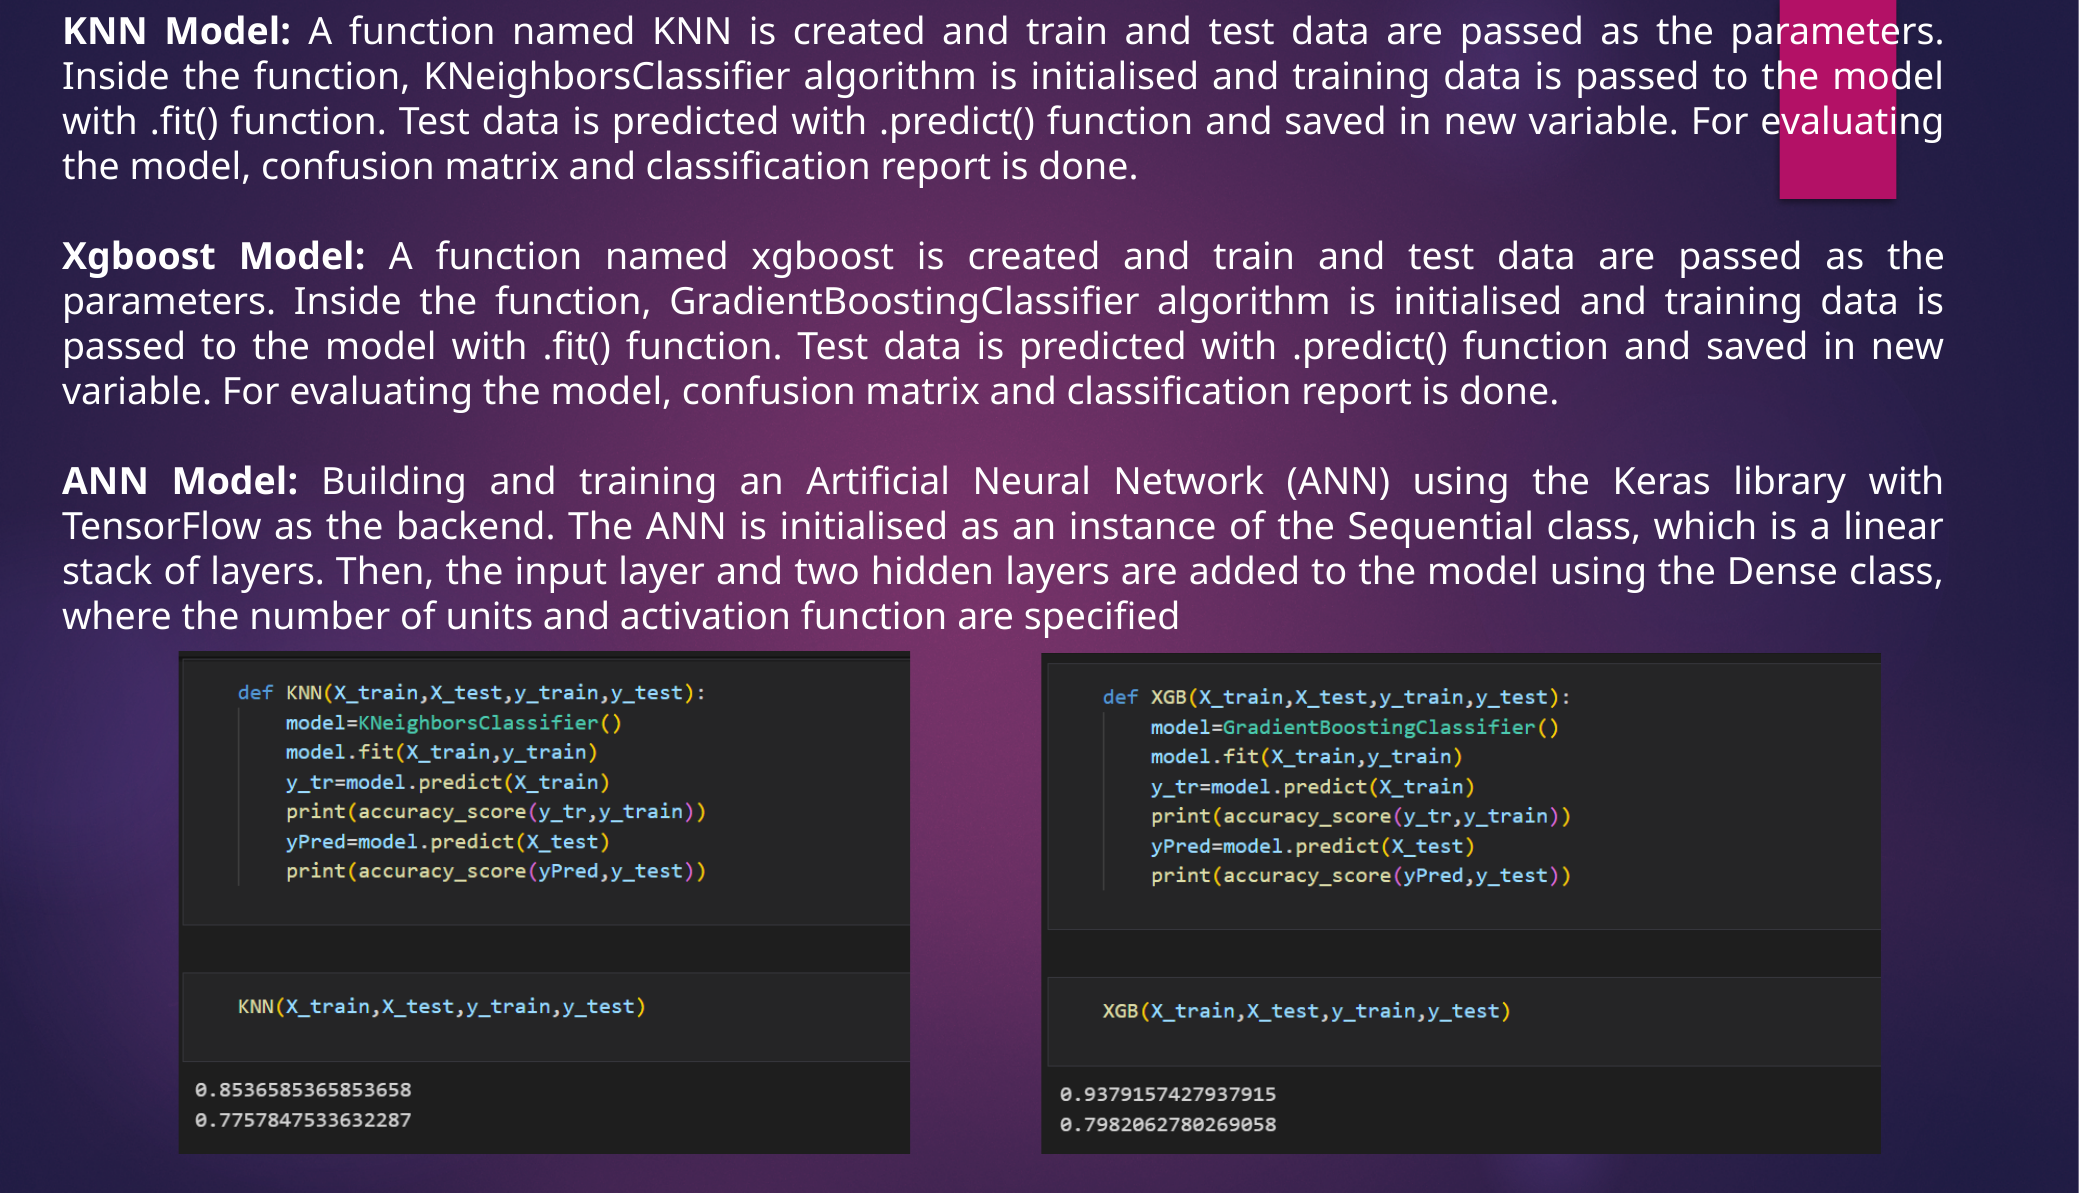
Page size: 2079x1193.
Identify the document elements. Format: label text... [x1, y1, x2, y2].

picture [1041, 653, 1882, 1193]
picture [0, 464, 911, 1193]
text_box KNN Model: A function named KNN is created and train and test data are passed as the parameters. Inside the function, KNeighborsClassifier algorithm is initialised and training data is passed to the model with .fit() function. Test data is predicted with .predict() function and saved in new variable. For evaluating the model, confusion matrix and classification report is done. Xgboost Model: A function named xgboost is created and train and test data are passed as the parameters. Inside the function, GradientBoostingClassifier algorithm is initialised and training data is passed to the model with .fit() function. Test data is predicted with .predict() function and saved in new variable. For evaluating the model, confusion matrix and classification report is done. ANN Model: Building and training an Artificial Neural Network (ANN) using the Keras library with TensorFlow as the backend. The ANN is initialised as an instance of the Sequential class, which is a linear stack of layers. Then, the input layer and two hidden layers are added to the model using the Dense class, where the number of units and activation function are specified [47, 0, 1961, 645]
